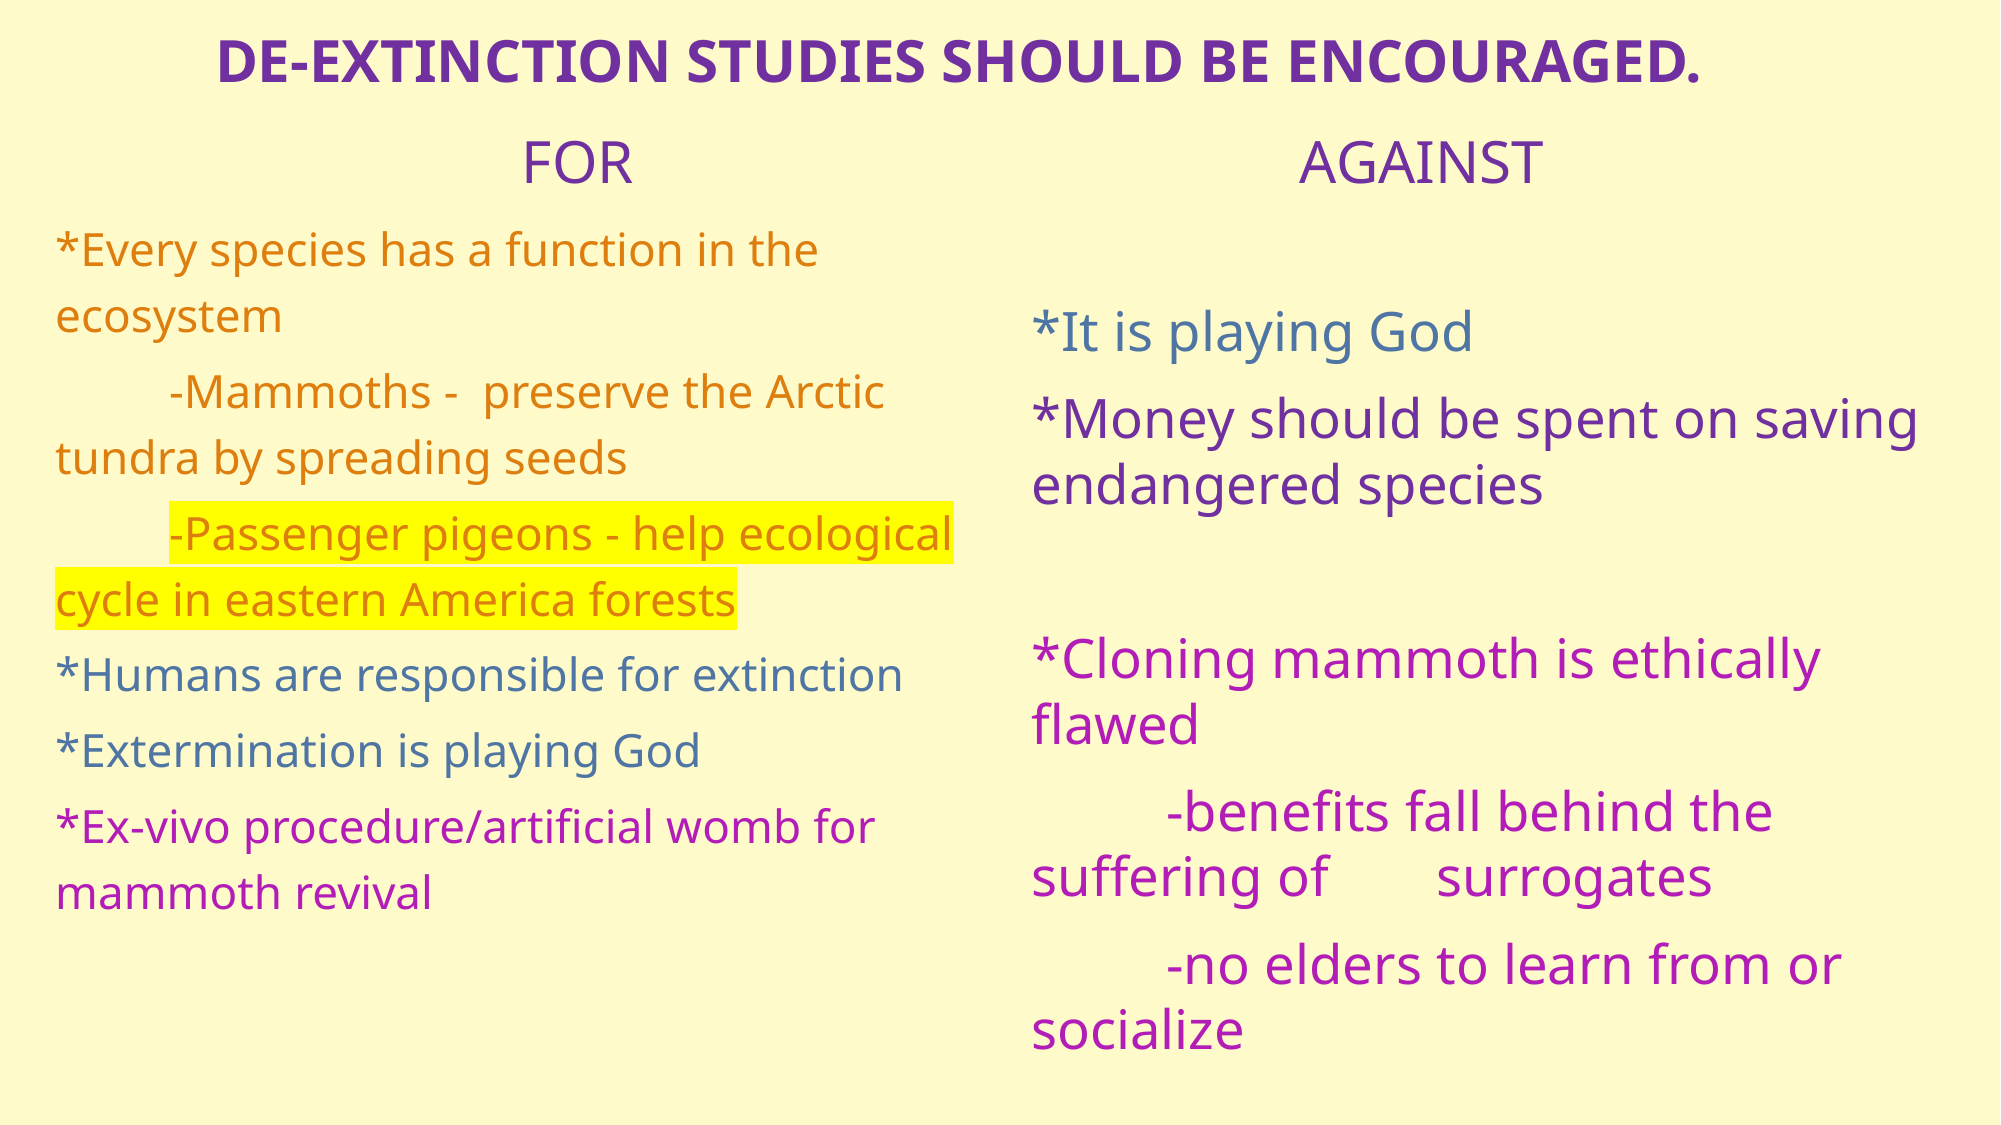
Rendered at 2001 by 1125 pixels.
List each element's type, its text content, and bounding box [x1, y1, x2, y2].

list FOR [227, 106, 928, 202]
list *It is playing God *Money should be spent on saving endangered species *Cloning mammoth is ethically flawed -benefits fall behind the suffering of surrogates -no elders to learn from or socialize [1016, 202, 1953, 1075]
list AGAINST [1072, 106, 1773, 202]
title De-extinction studies should be encouraged. [200, 10, 1800, 107]
list *Every species has a function in the ecosystem -Mammoths - preserve the Arctic tundra by spreading seeds -Passenger pigeons - help ecological cycle in eastern America forests *Humans are responsible for extinction *Extermination is playing God *Ex-vivo procedure/artificial womb for mammoth revival [40, 202, 977, 1075]
